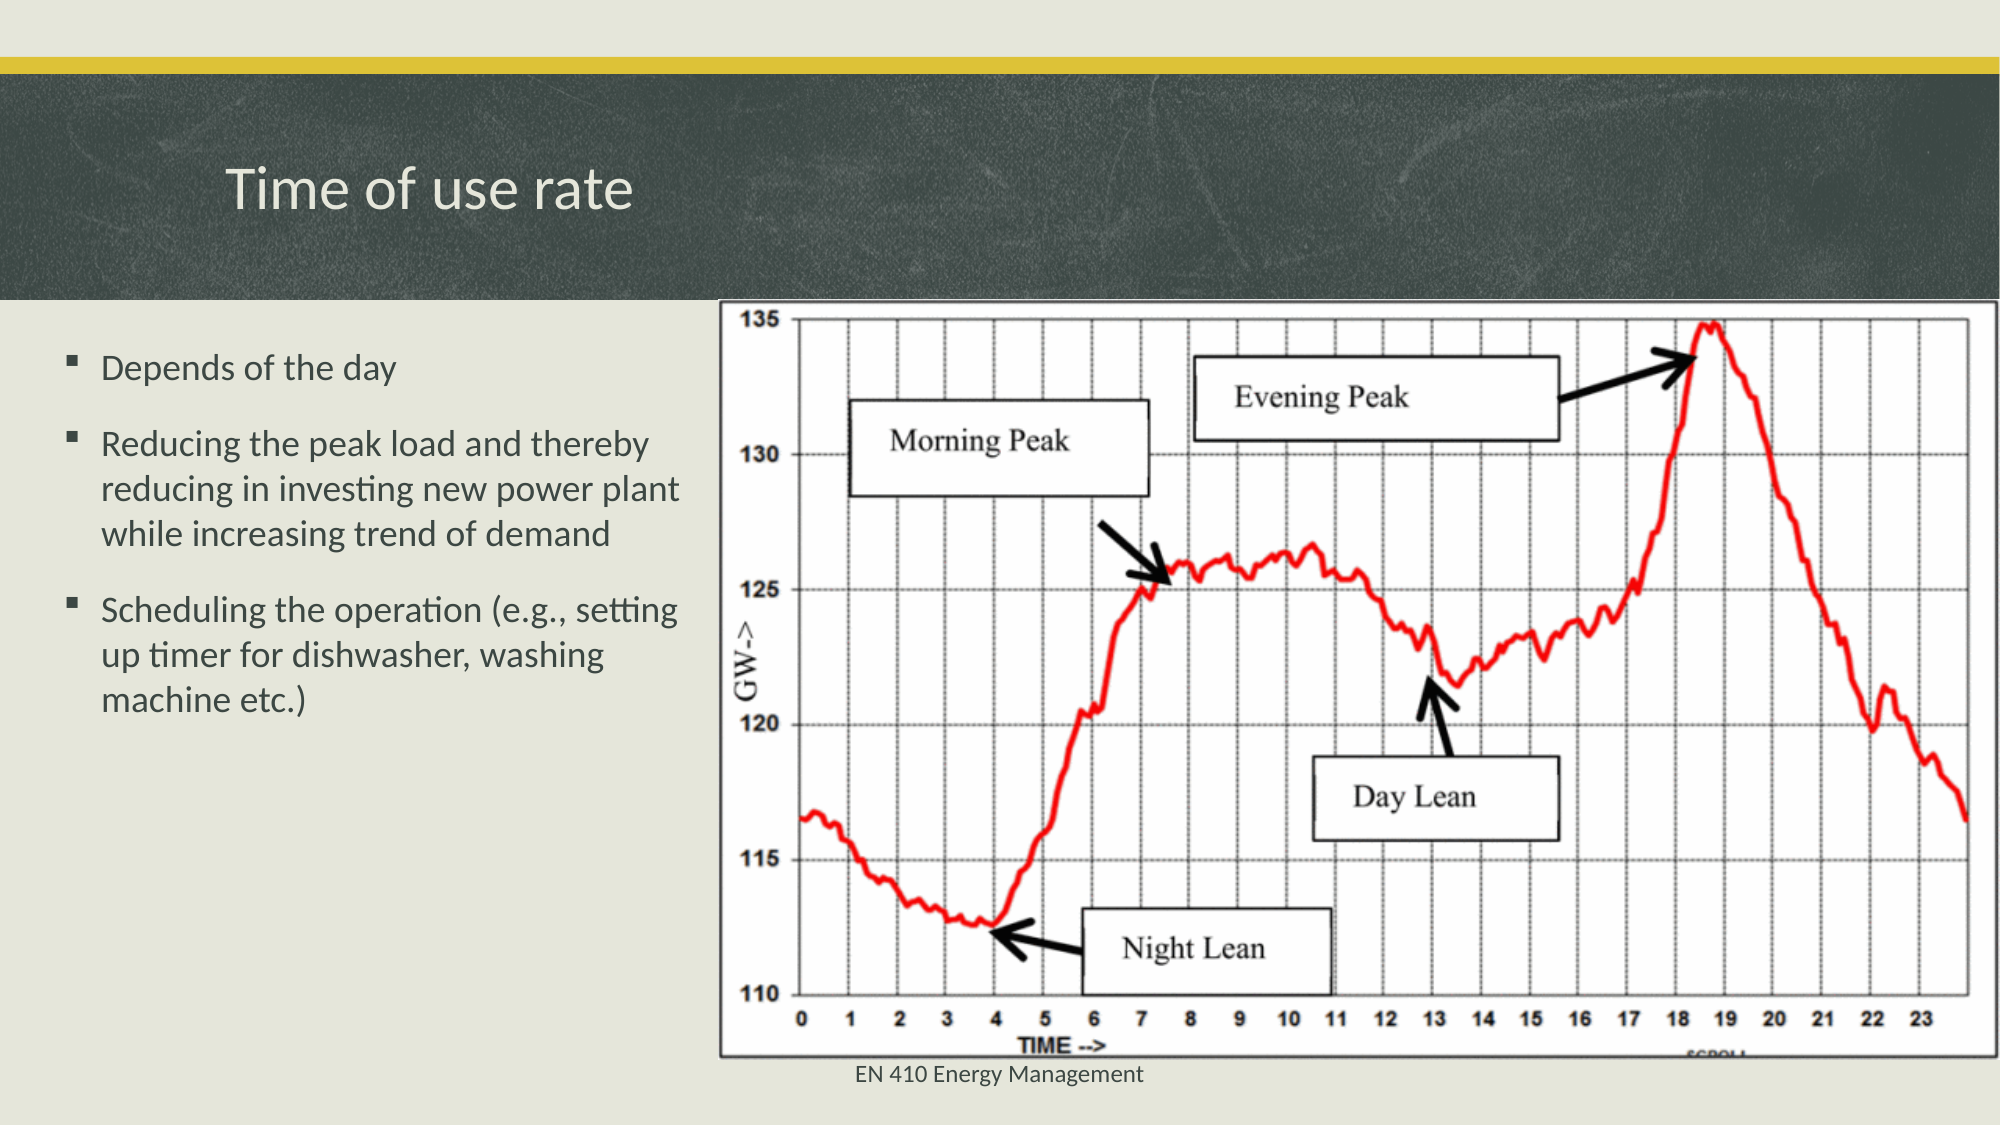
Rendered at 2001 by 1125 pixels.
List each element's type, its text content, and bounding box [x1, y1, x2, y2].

list Depends of the day Reducing the peak load and thereby reducing in investing new power plant while increasing trend of demand Scheduling the operation (e.g., setting up timer for dishwasher, washing machine etc.) [48, 335, 718, 990]
footer EN 410 Energy Management [533, 1042, 1467, 1103]
picture [0, 74, 2000, 1060]
title Time of use rate [210, 76, 1790, 300]
